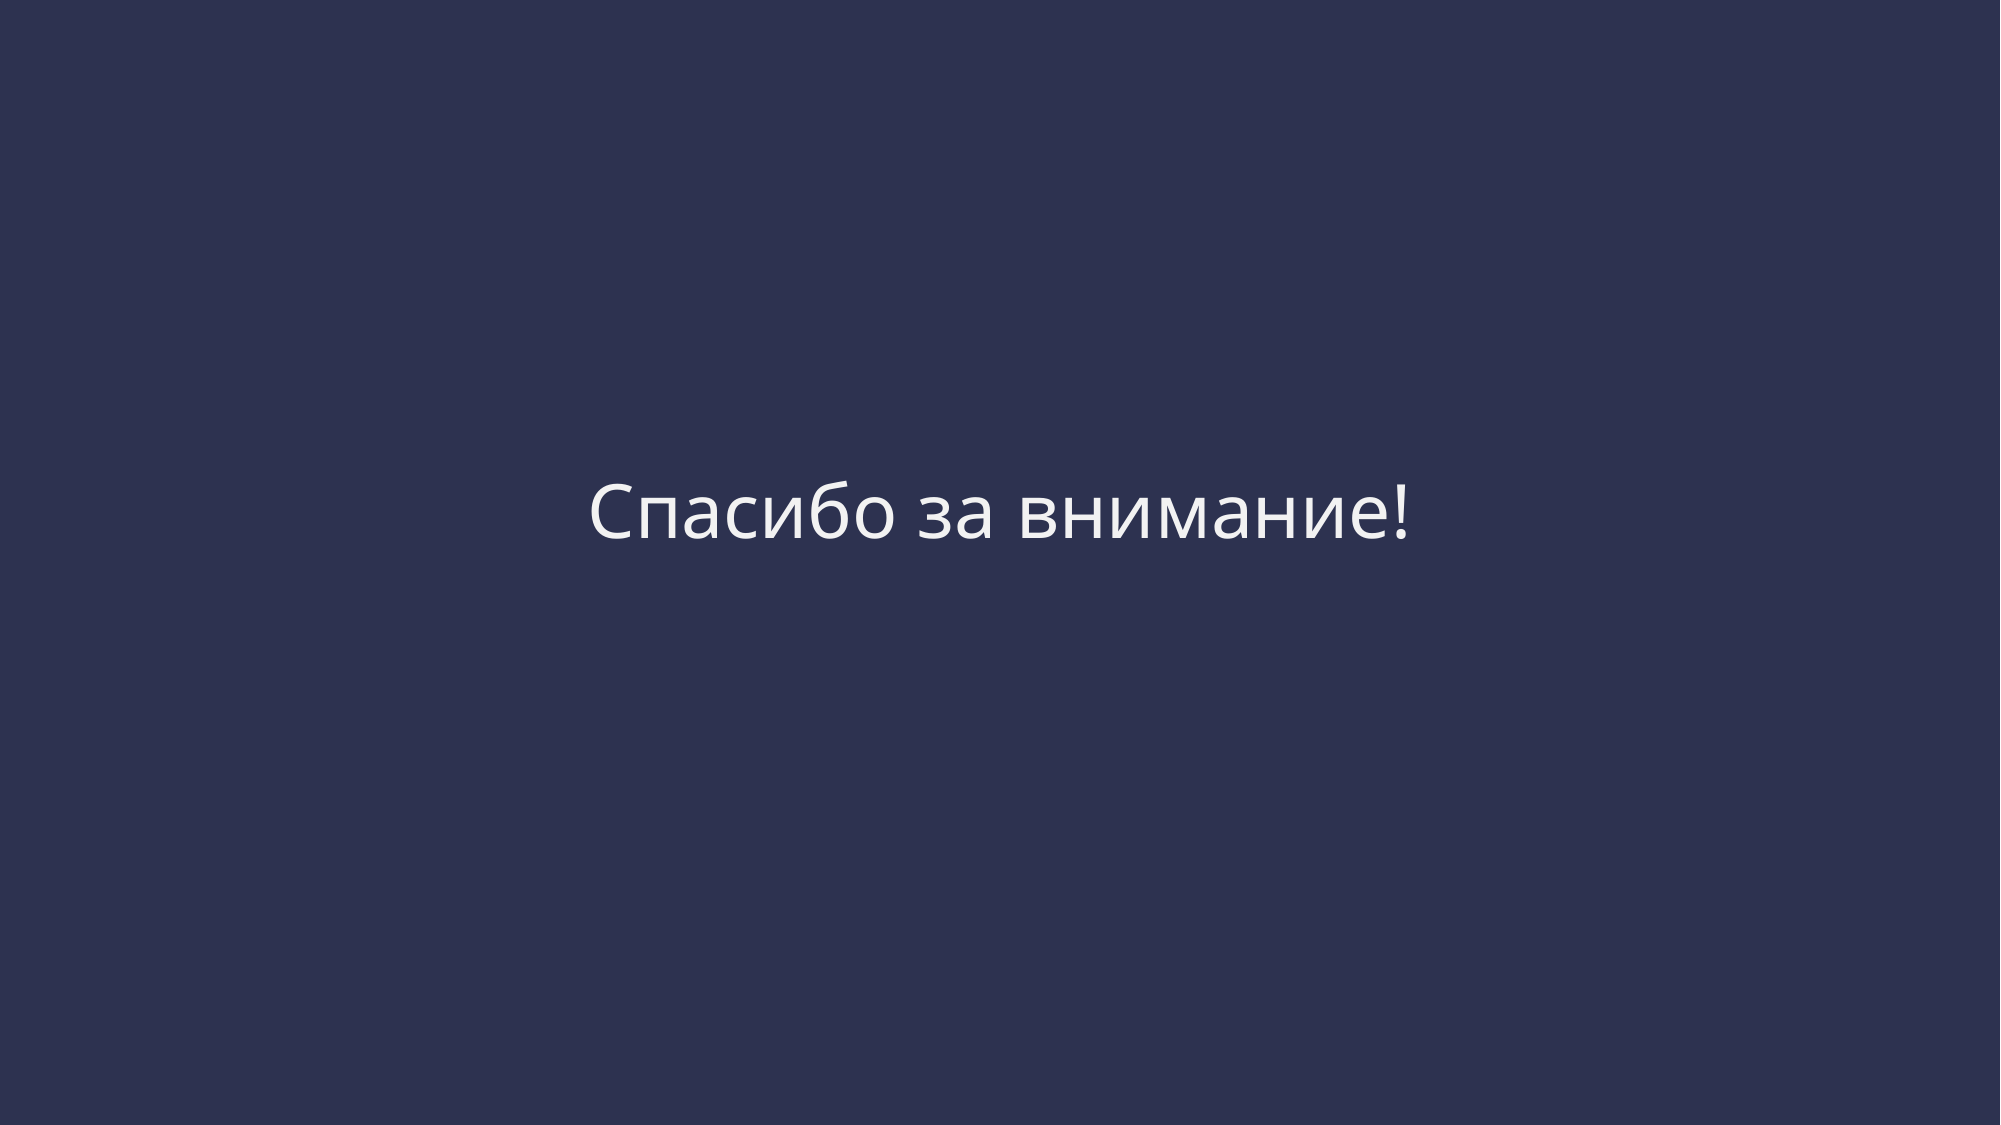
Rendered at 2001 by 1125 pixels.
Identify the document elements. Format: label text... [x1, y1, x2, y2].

text_box Спасибо за внимание! [525, 456, 1475, 562]
